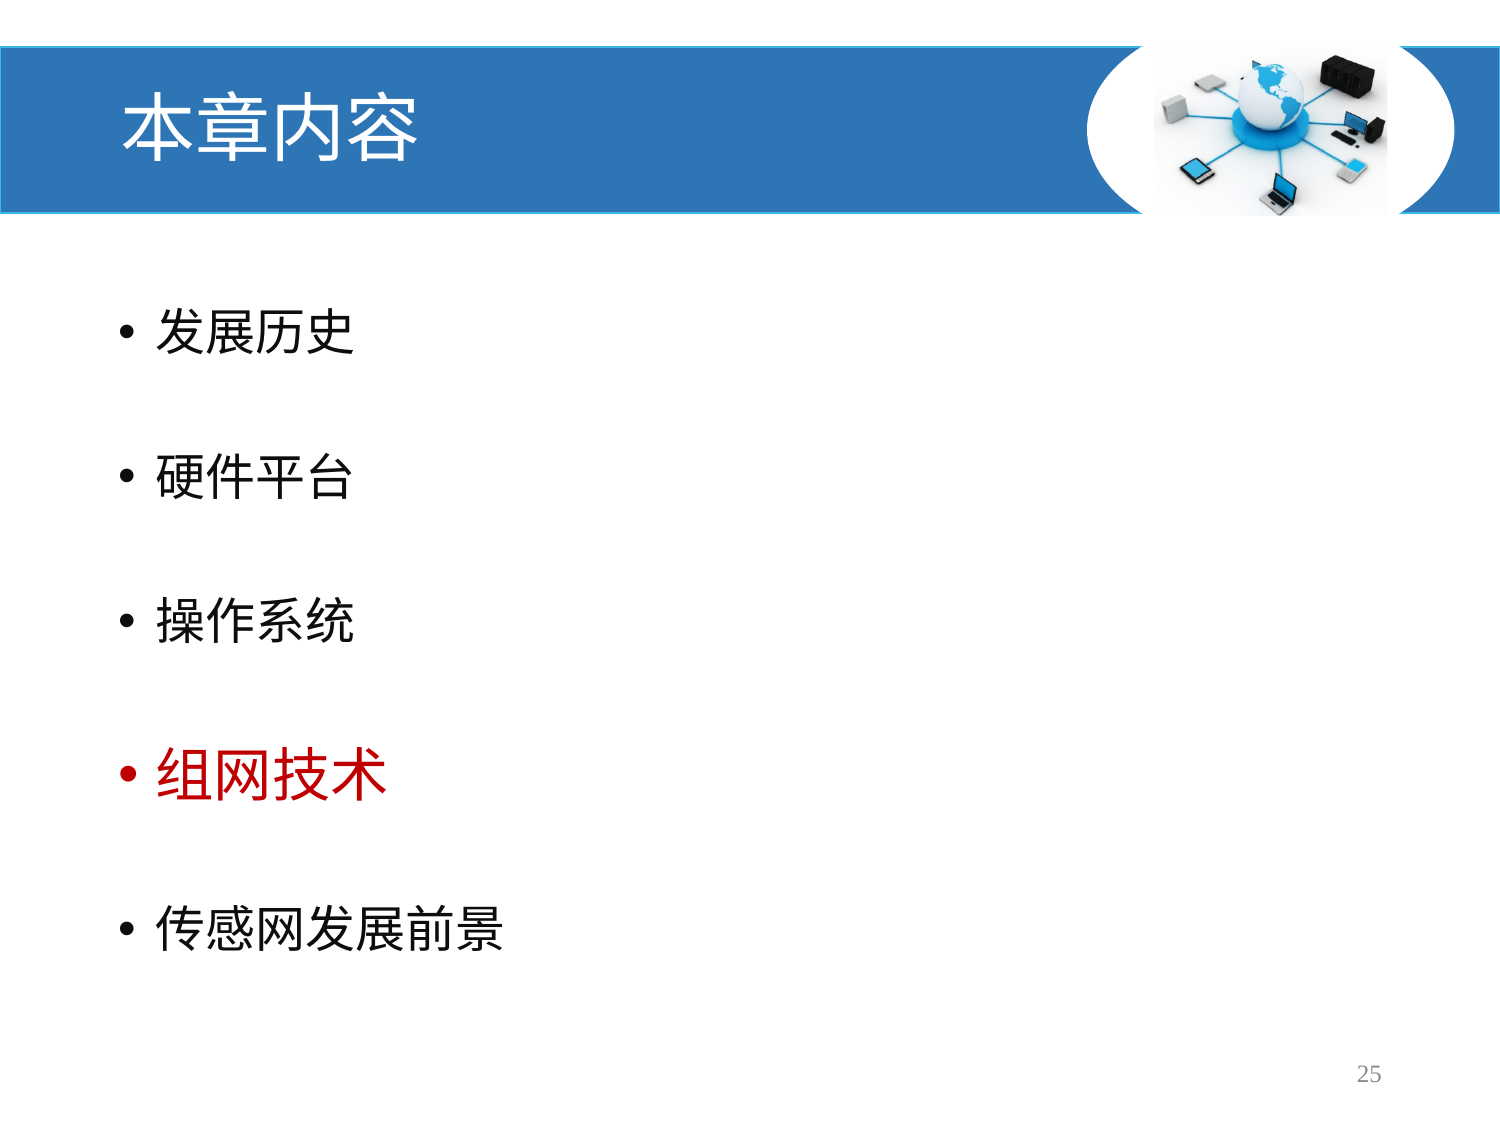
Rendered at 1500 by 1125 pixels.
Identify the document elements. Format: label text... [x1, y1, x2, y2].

picture [1154, 46, 1388, 216]
list 发展历史 硬件平台 操作系统 组网技术 传感网发展前景 [103, 299, 1397, 1014]
slide_number 25 [1059, 1042, 1397, 1103]
title 本章内容 [105, 50, 1060, 214]
